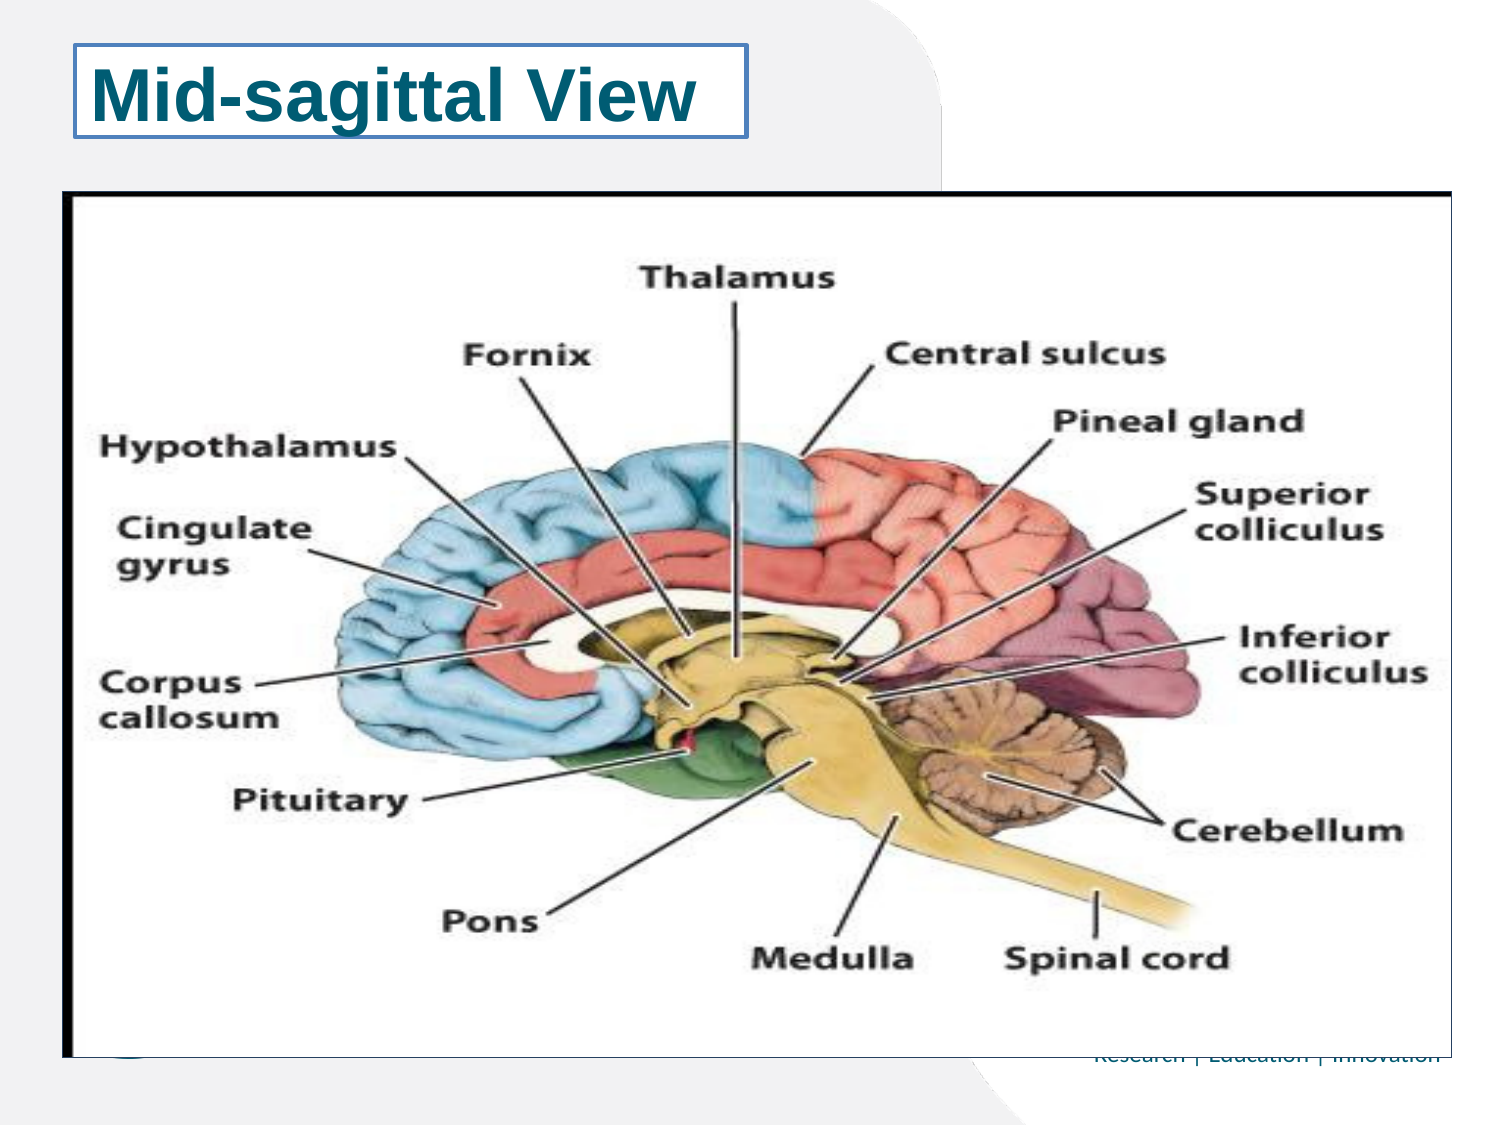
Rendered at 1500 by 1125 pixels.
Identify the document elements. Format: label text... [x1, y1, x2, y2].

picture [0, 0, 1452, 1125]
title Mid-sagittal View [73, 43, 749, 139]
